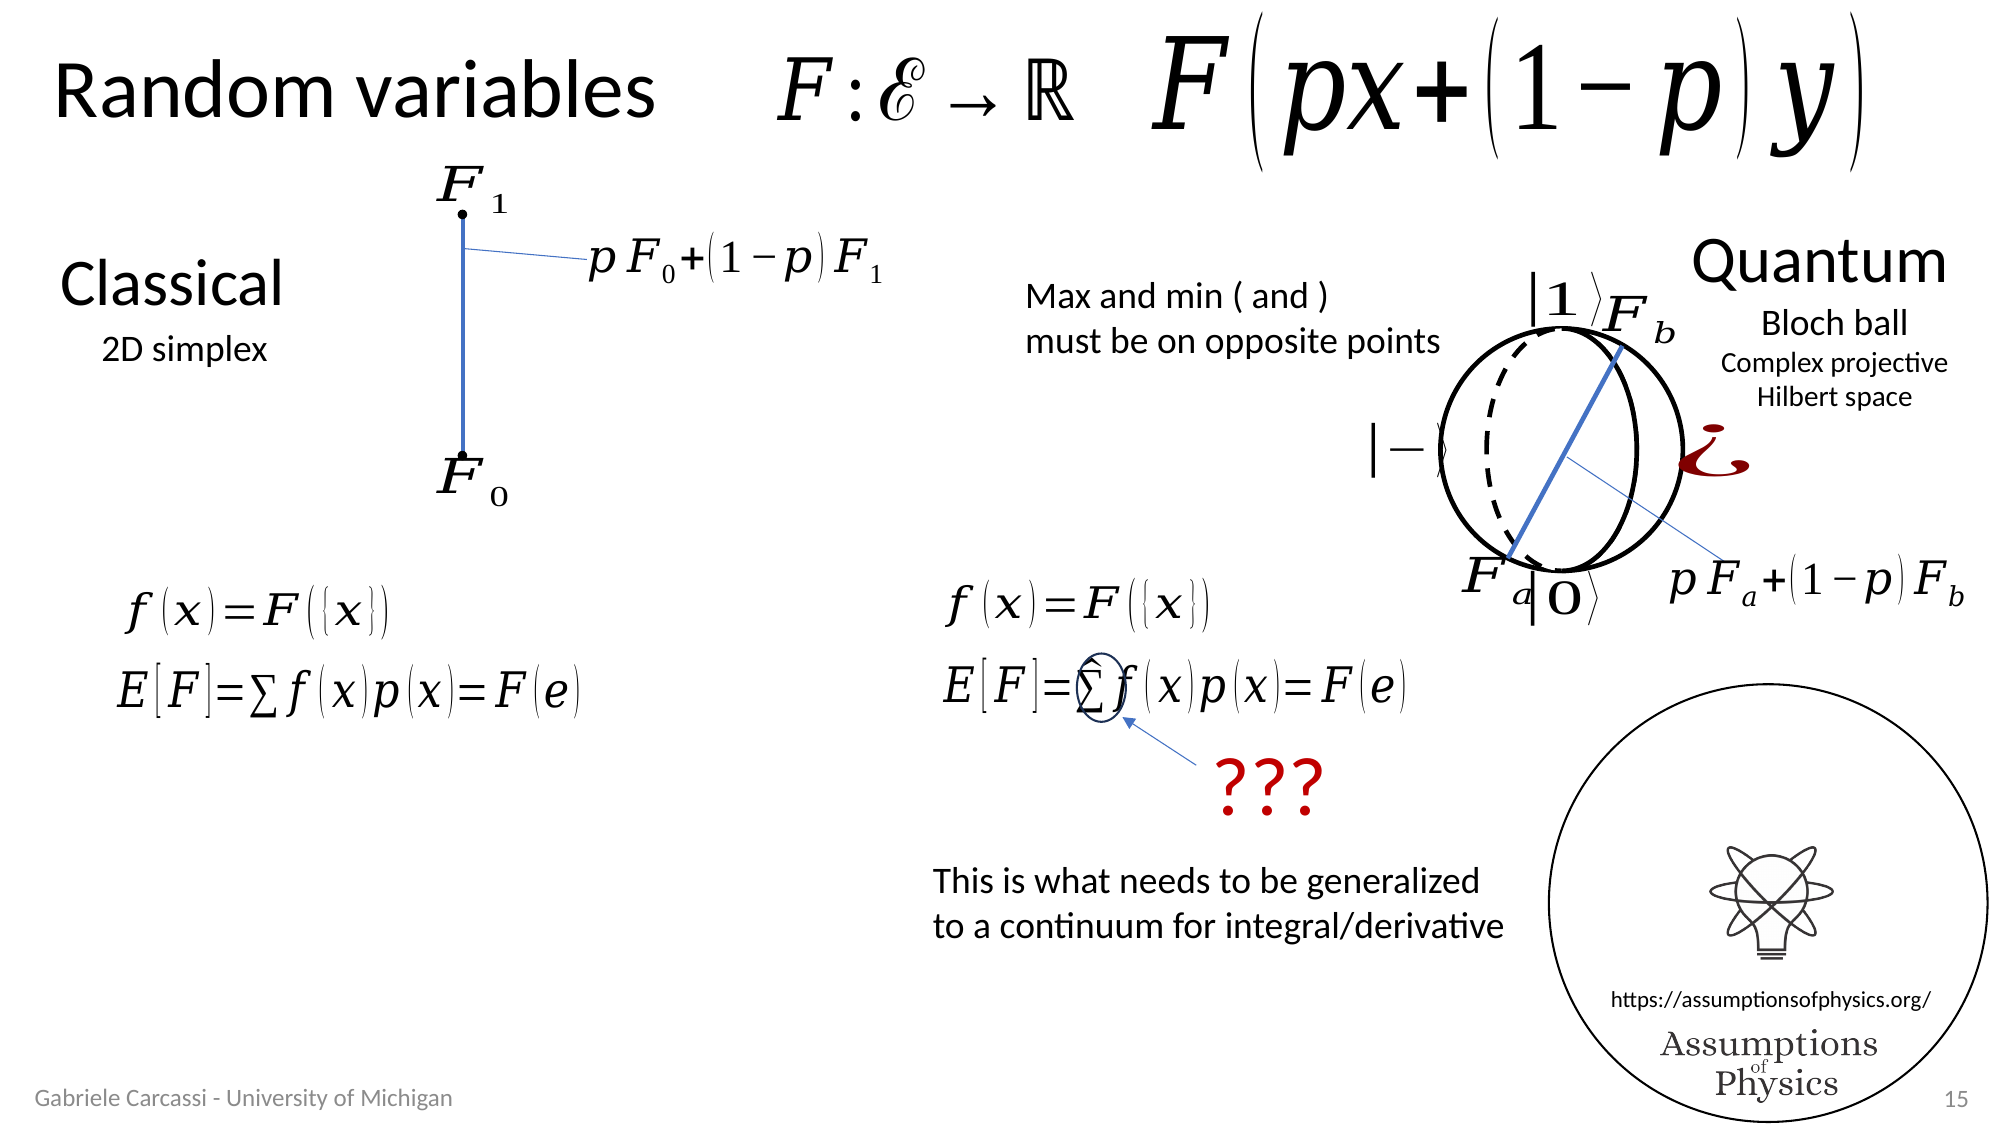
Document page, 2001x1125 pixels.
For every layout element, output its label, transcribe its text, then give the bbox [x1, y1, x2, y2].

text_box 2D simplex [86, 317, 283, 377]
text_box [457, 450, 468, 461]
text_box Random variables [39, 27, 673, 142]
picture [1709, 846, 1834, 960]
text_box Quantum [1676, 208, 1964, 290]
text_box [1075, 652, 1127, 723]
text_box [463, 248, 587, 260]
slide_number 15 [1893, 1078, 1985, 1116]
text_box [457, 209, 468, 220]
footer Gabriele Carcassi - University of Michigan [19, 1077, 999, 1116]
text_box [1359, 269, 1763, 629]
picture [1660, 1029, 1877, 1103]
text_box This is what needs to be generalized to a continuum for integral/derivative [918, 849, 1521, 954]
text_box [1566, 456, 1726, 563]
text_box ??? [1197, 725, 1343, 840]
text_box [1507, 345, 1623, 559]
text_box Bloch ball Complex projective Hilbert space [1763, 290, 1964, 421]
text_box Classical [45, 230, 304, 326]
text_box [1122, 717, 1197, 766]
